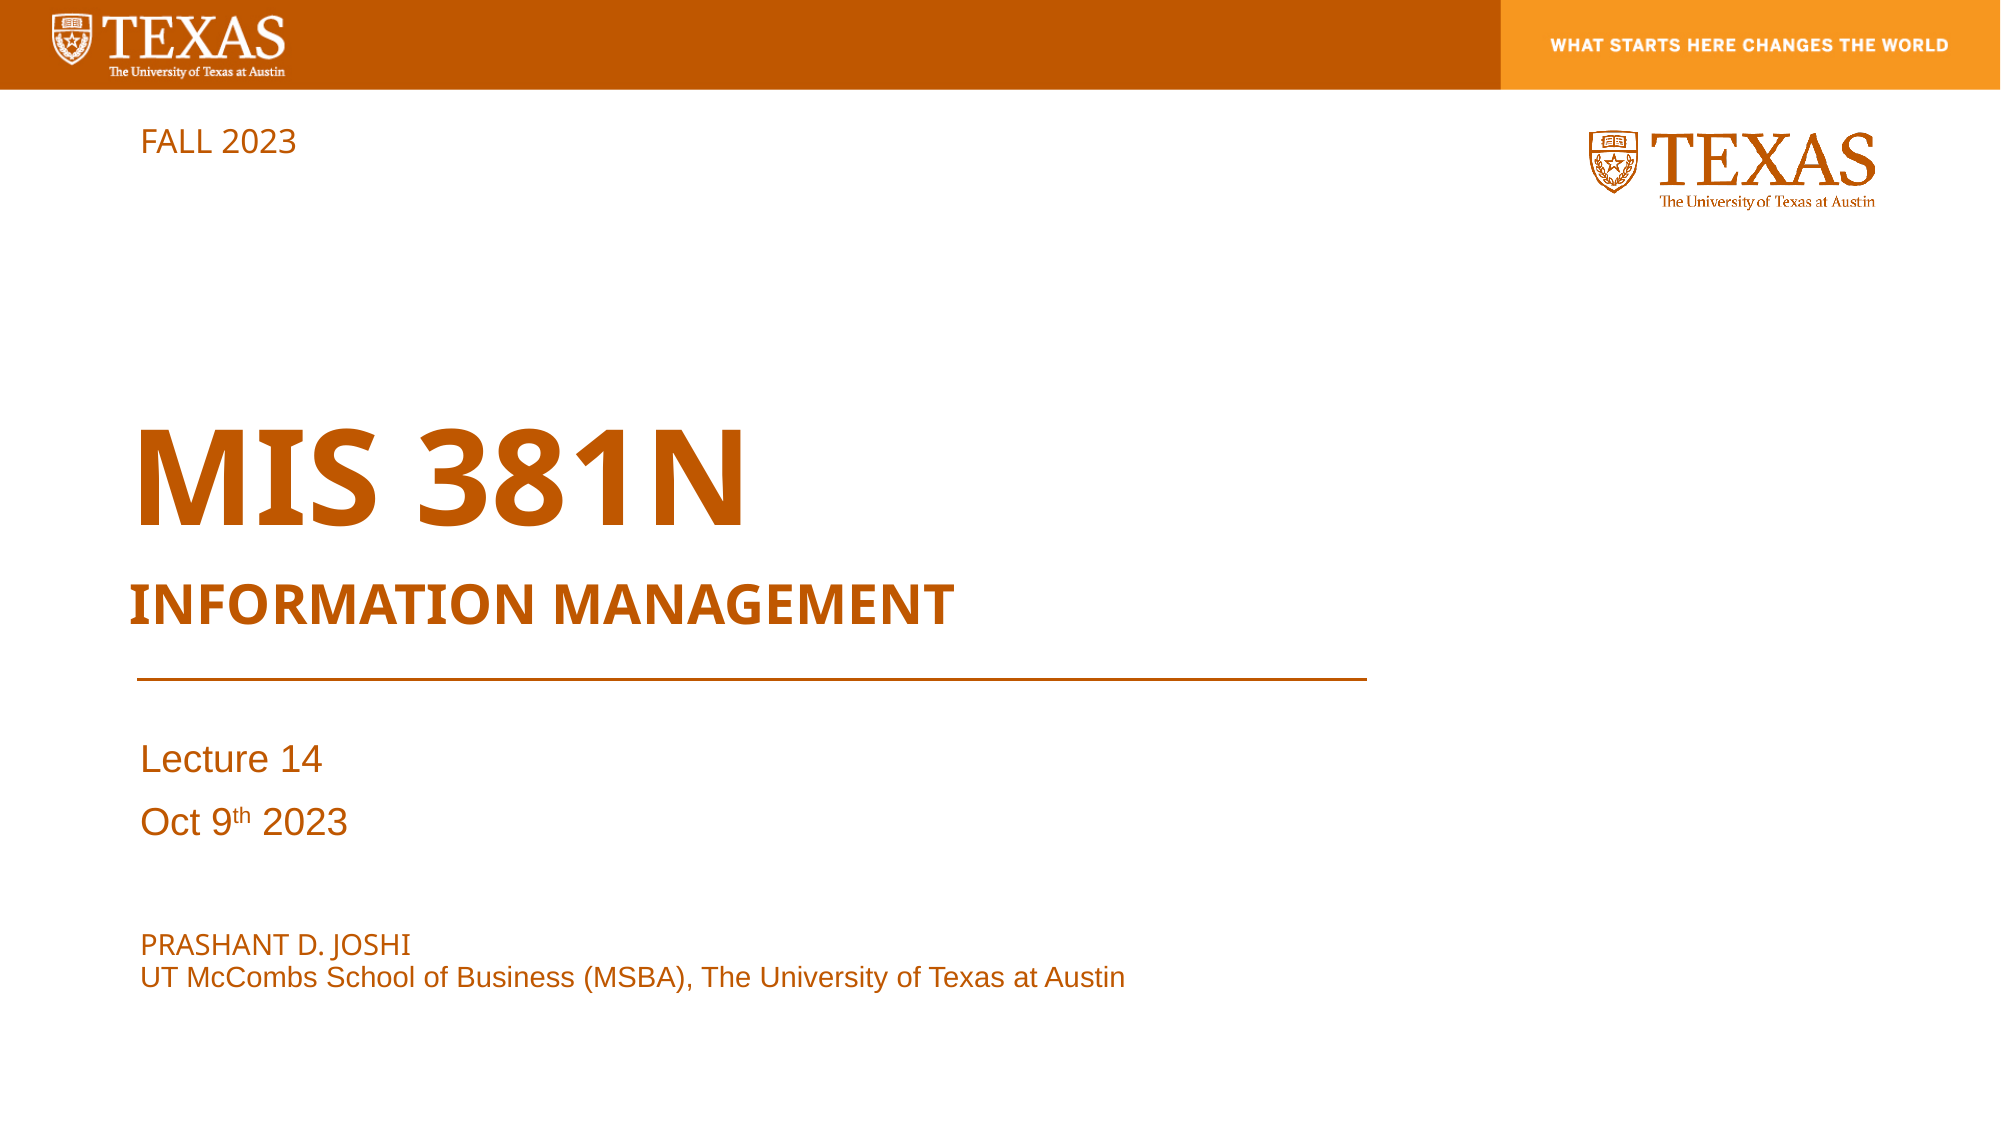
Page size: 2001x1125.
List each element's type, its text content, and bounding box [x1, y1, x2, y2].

picture [0, 0, 2001, 1125]
text_box FALL 2023 [119, 99, 1521, 186]
text_box MIS 381N Information management [110, 262, 1900, 646]
text_box Prashant D. Joshi UT McCombs School of Business (MSBA), The University of Texas at Austin [119, 900, 1845, 1000]
text_box Lecture 14 Oct 9th 2023 [119, 729, 1845, 830]
